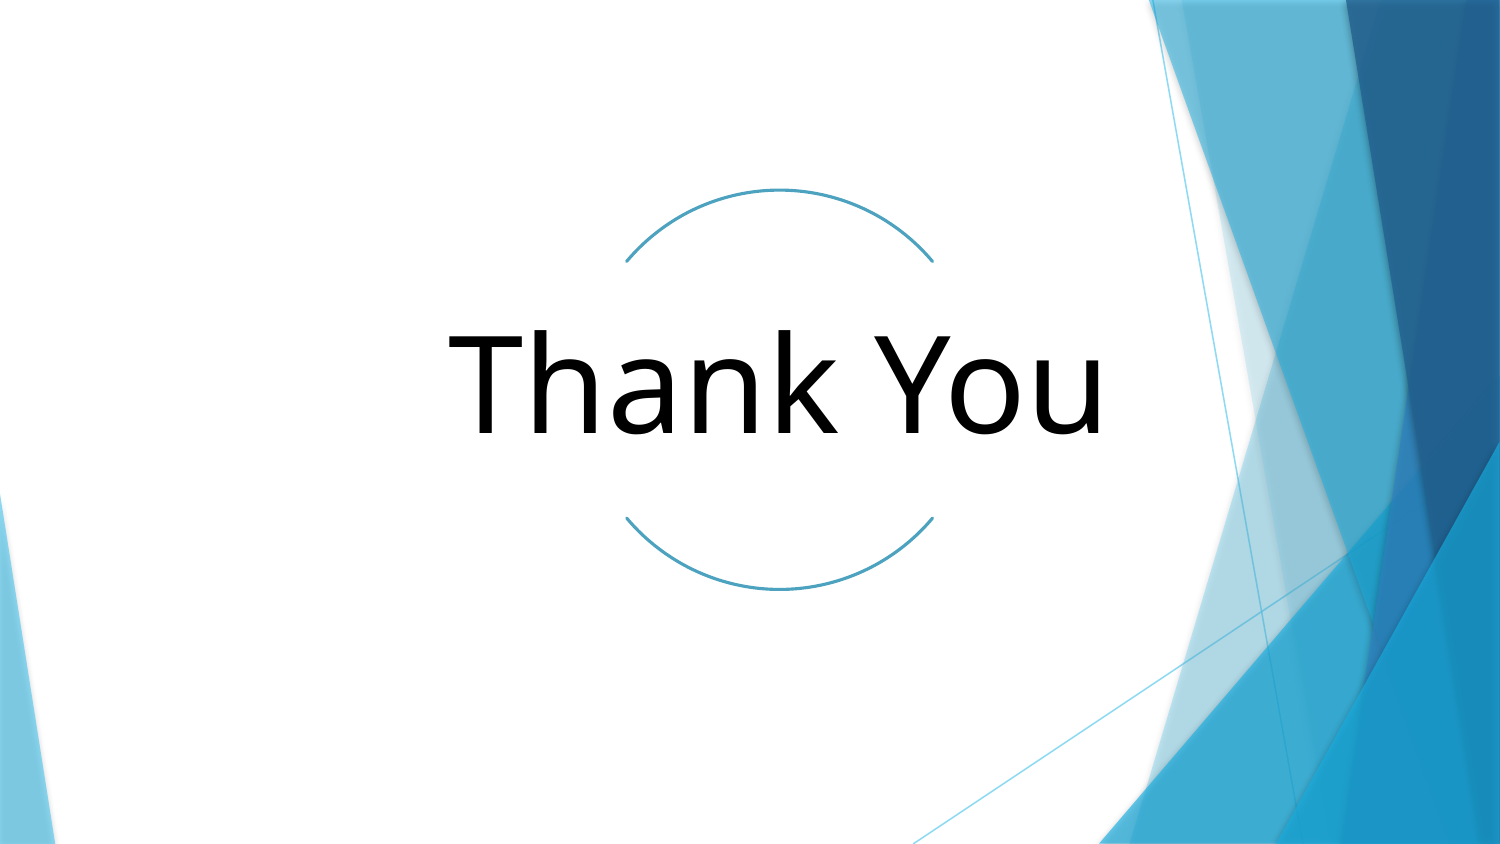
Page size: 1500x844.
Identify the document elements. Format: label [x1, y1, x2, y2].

text_box [139, 189, 1421, 590]
